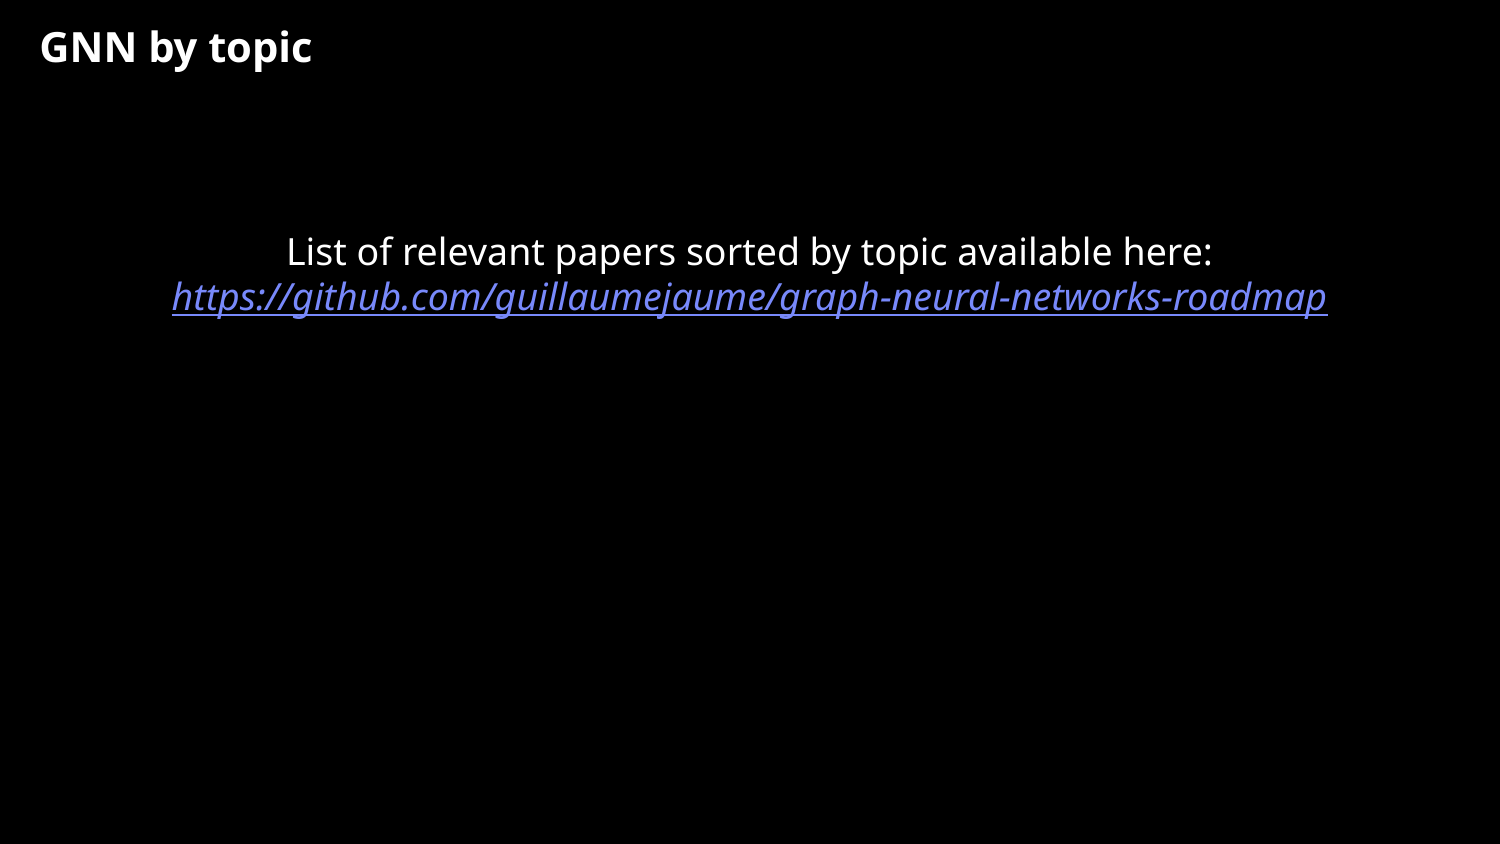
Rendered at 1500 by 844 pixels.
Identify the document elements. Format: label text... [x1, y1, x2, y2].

title GNN by topic [24, 18, 814, 98]
text_box List of relevant papers sorted by topic available here: https://github.com/guillaumejaume/graph-neural-networks-roadmap [156, 220, 1344, 326]
